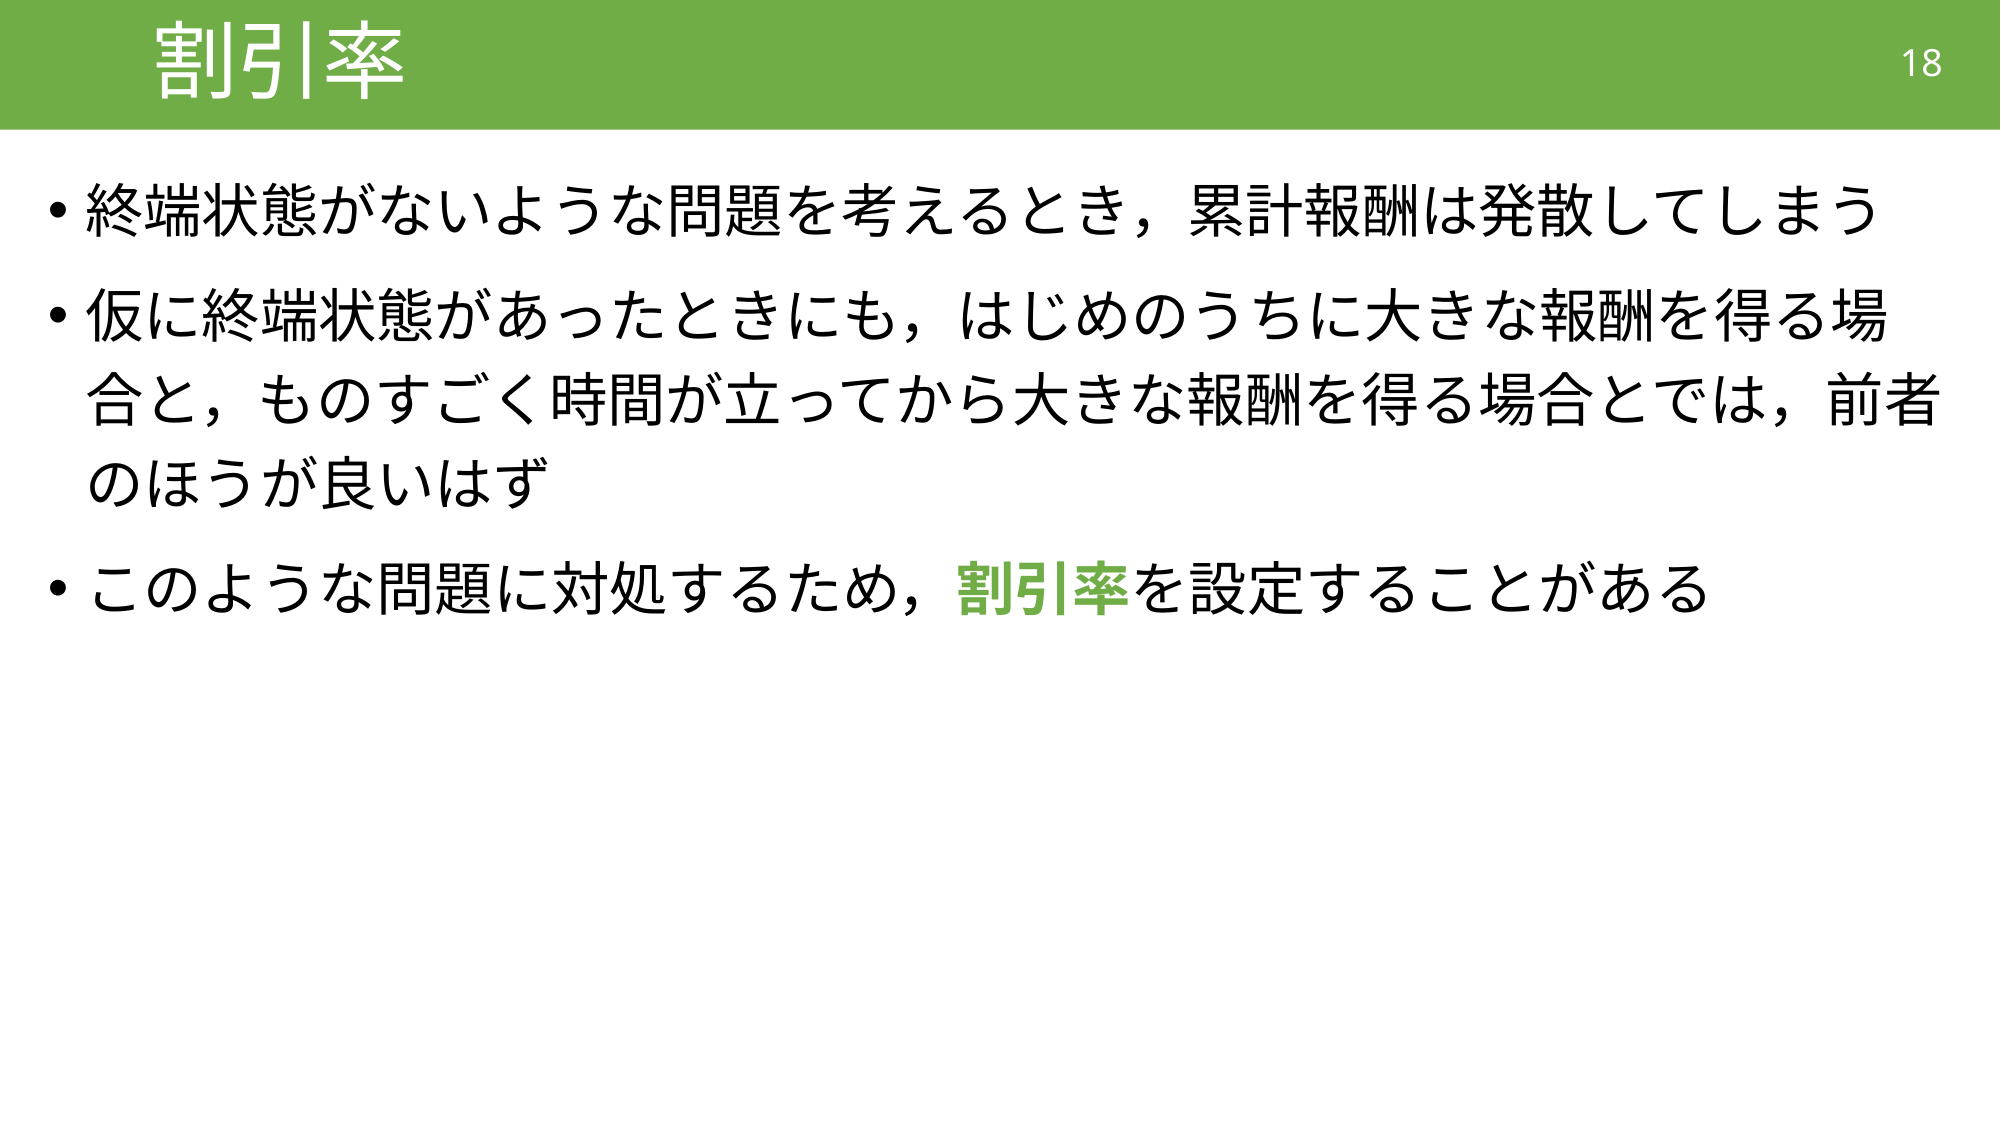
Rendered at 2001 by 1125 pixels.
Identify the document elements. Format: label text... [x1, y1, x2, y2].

title 割引率 [137, 11, 1863, 119]
slide_number 18 [1507, 34, 1958, 95]
